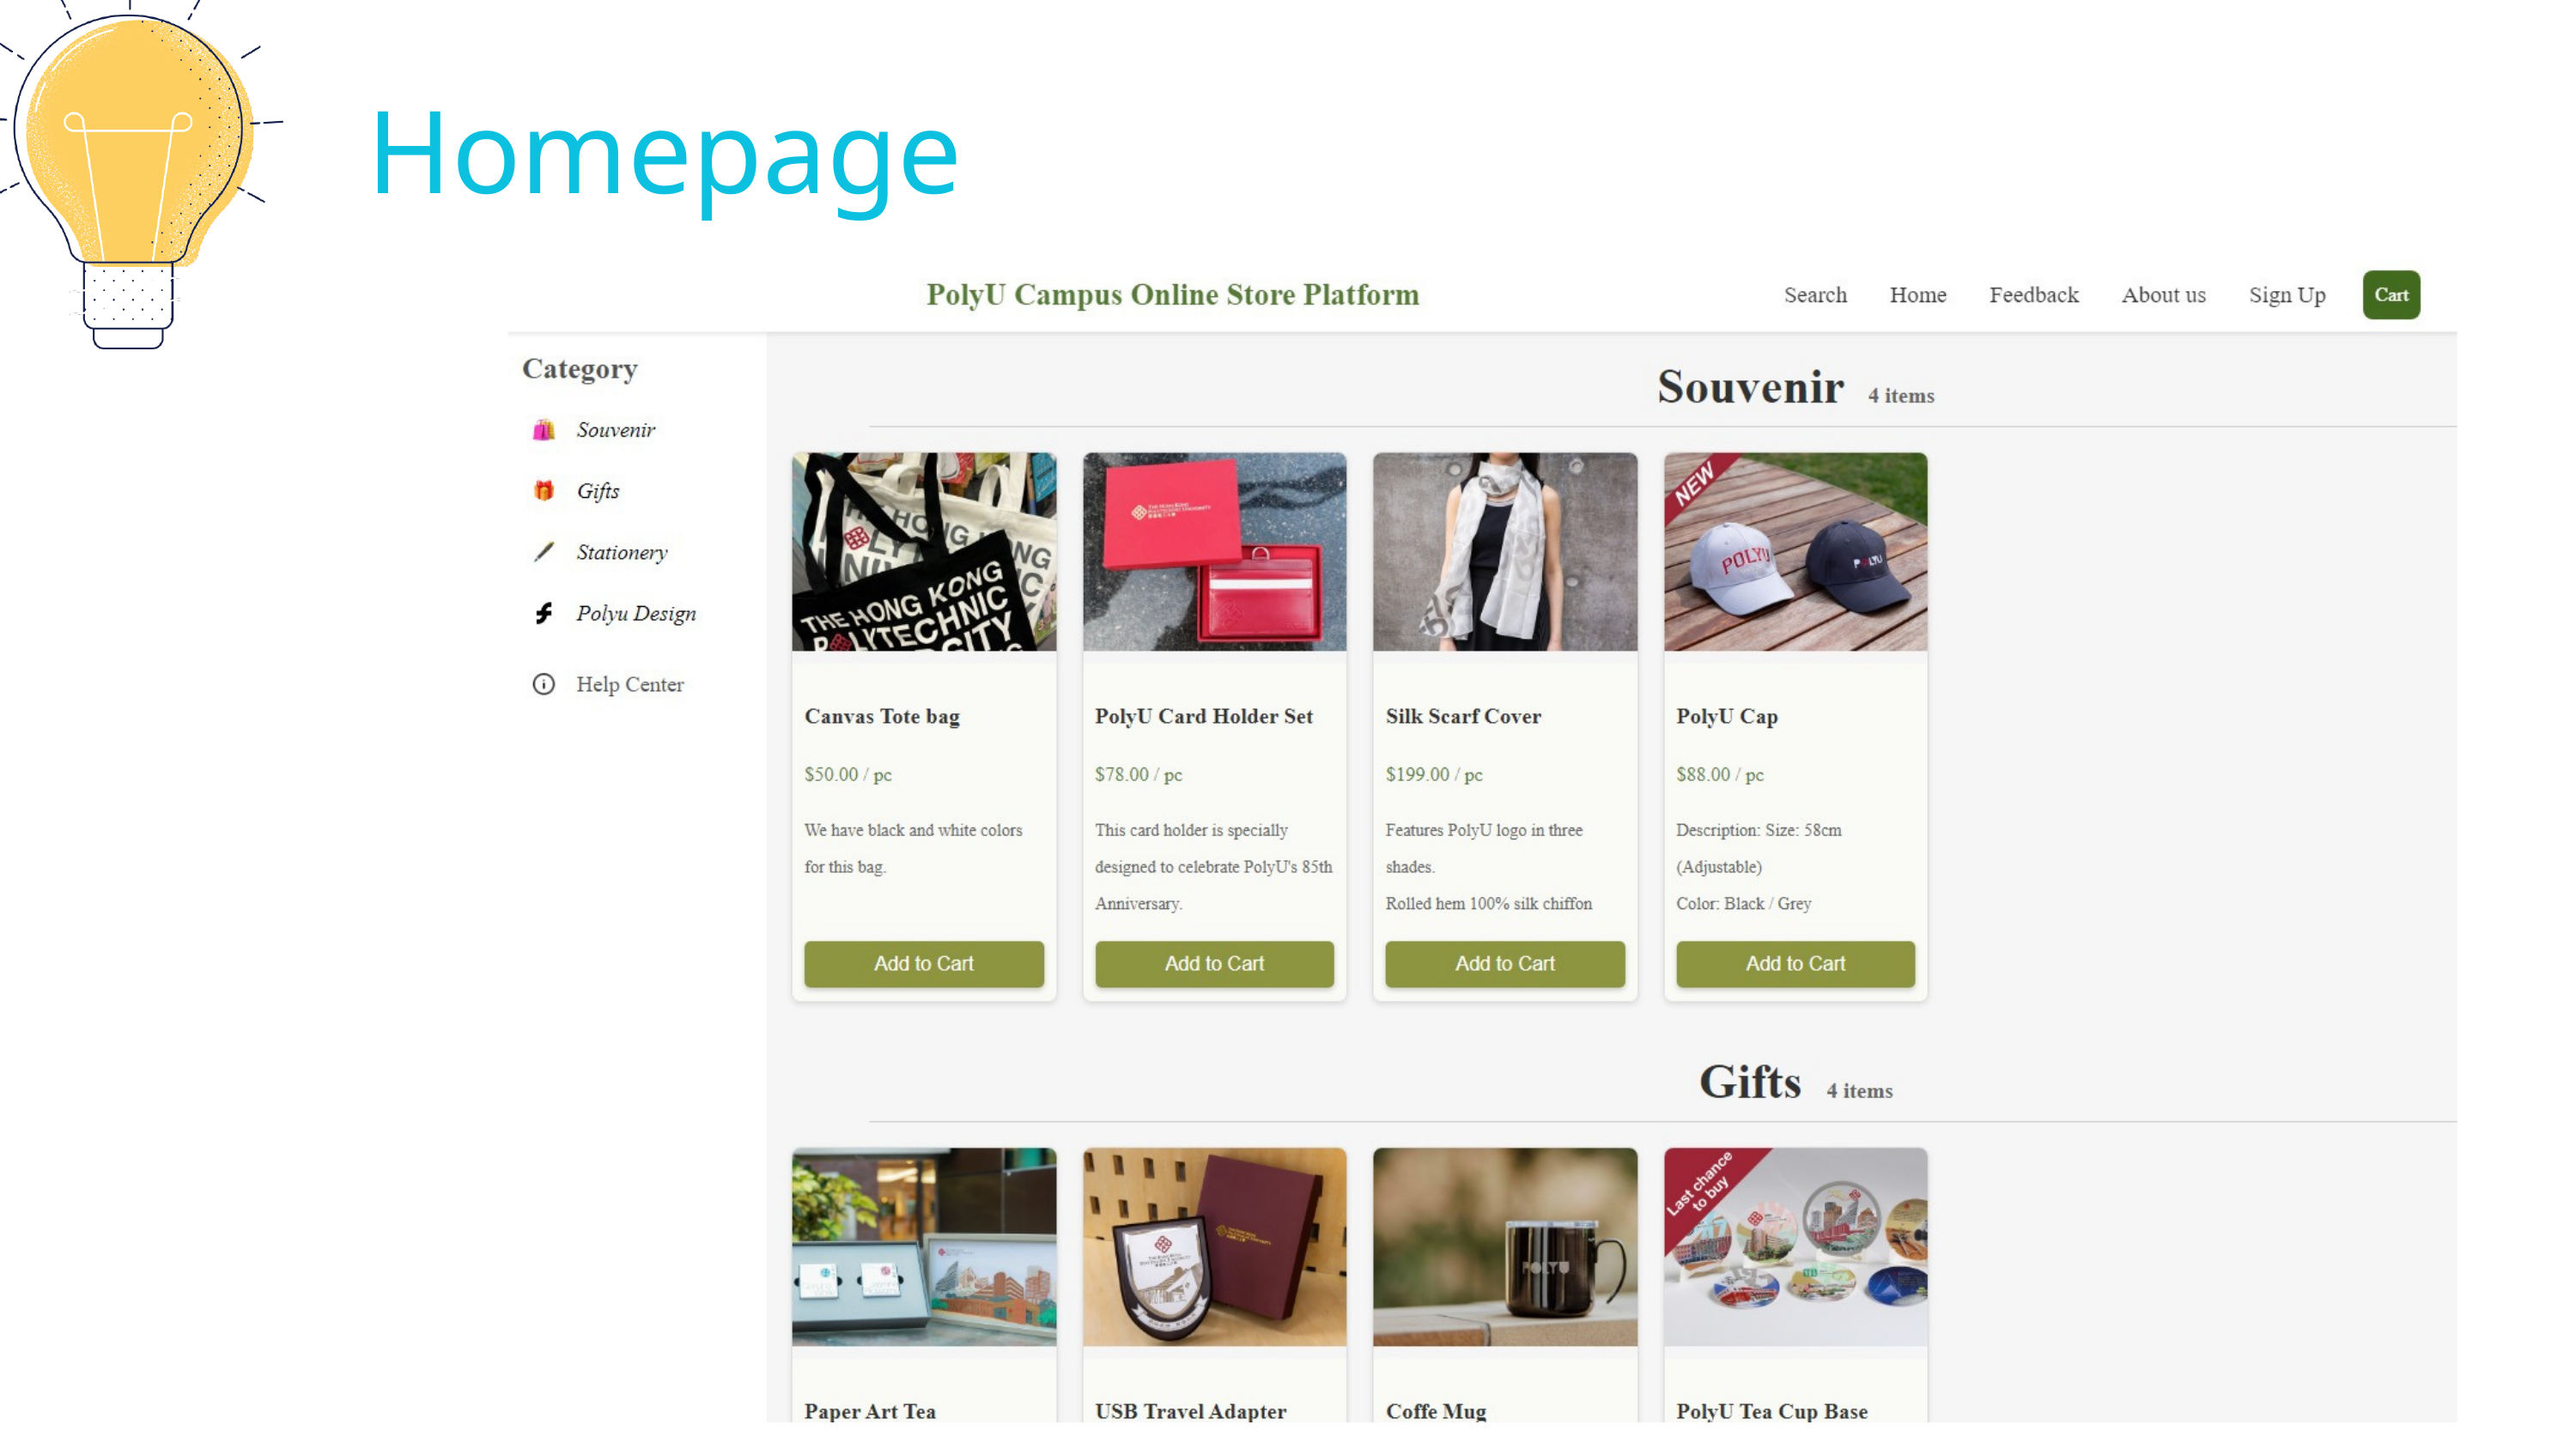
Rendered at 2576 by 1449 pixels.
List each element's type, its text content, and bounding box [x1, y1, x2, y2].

text_box Homepage [367, 68, 1637, 217]
text_box [0, 0, 283, 349]
text_box [507, 258, 2458, 1422]
